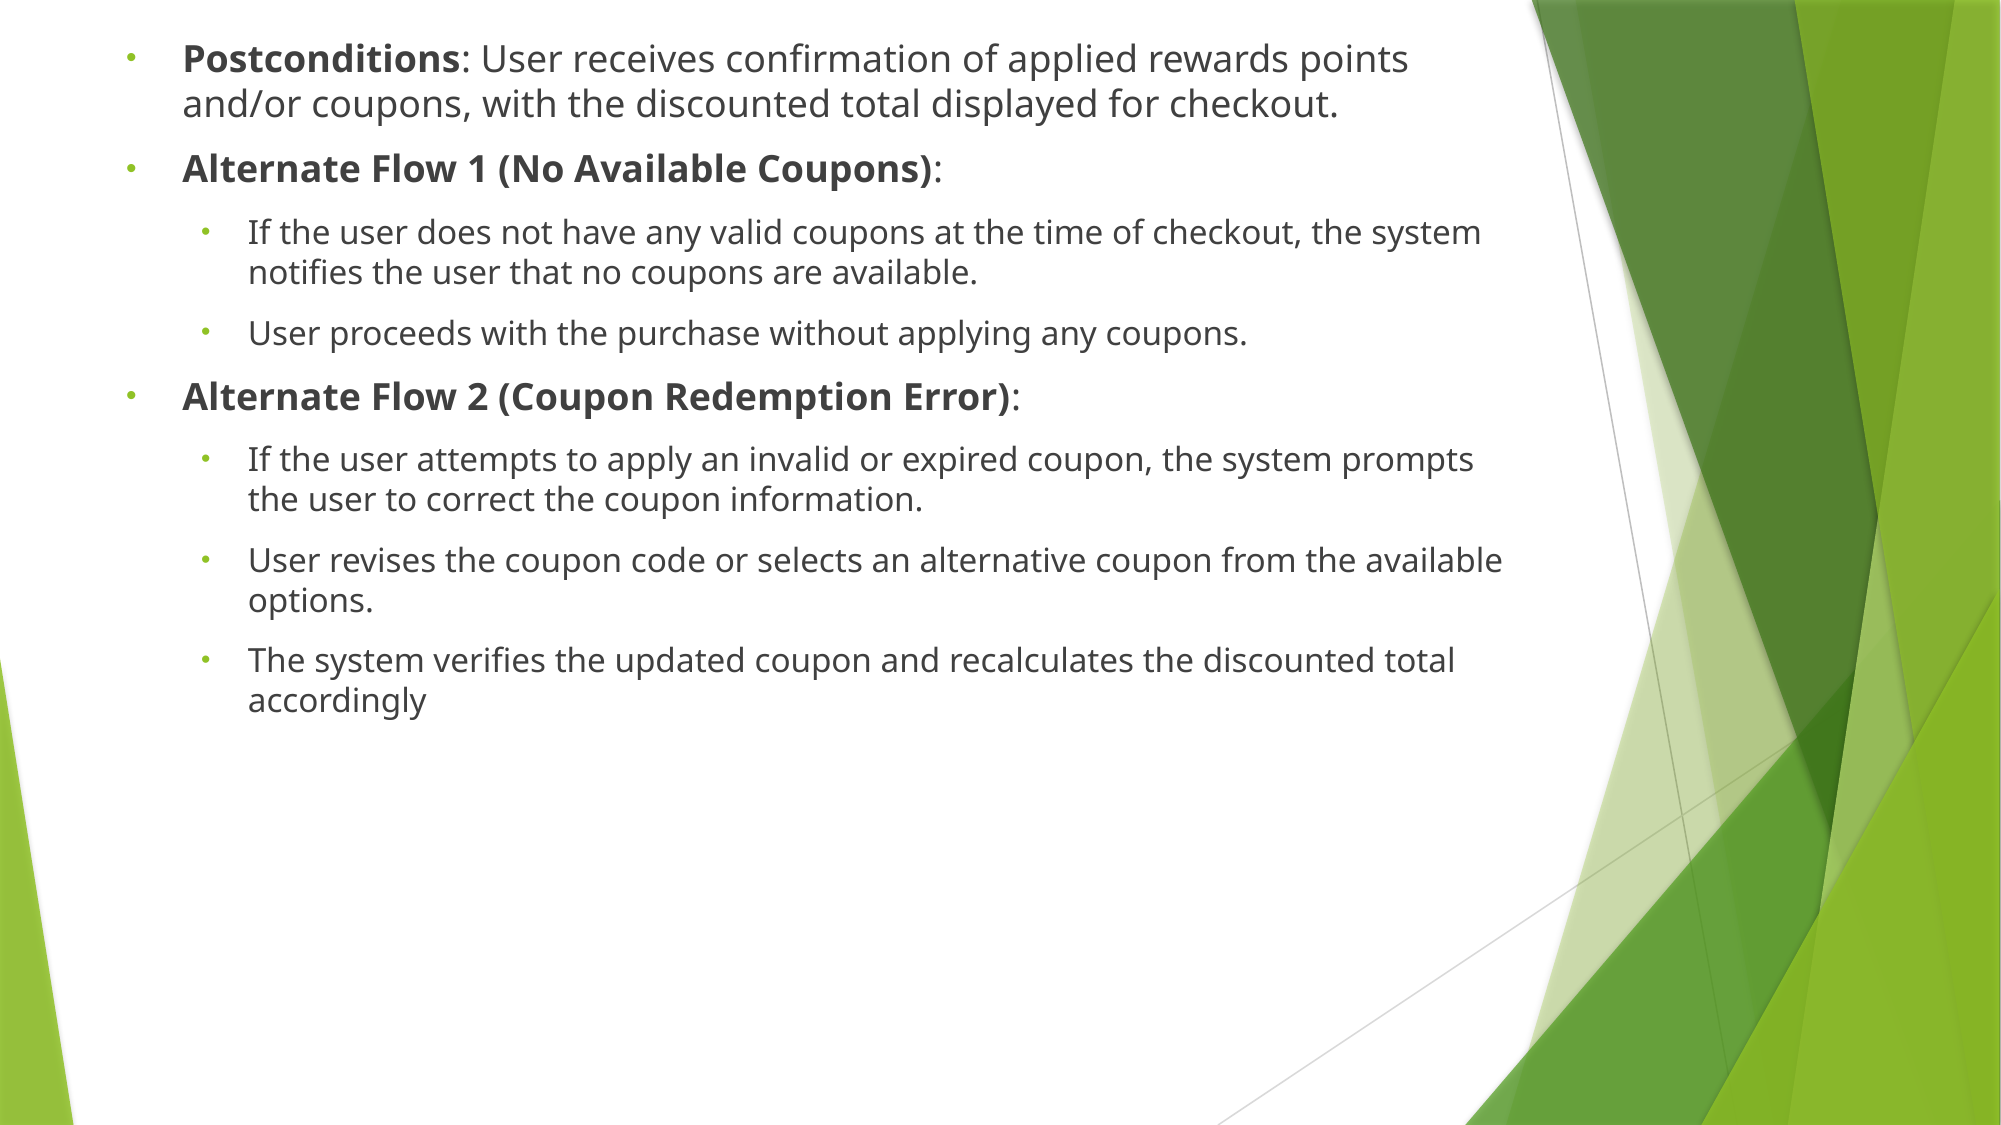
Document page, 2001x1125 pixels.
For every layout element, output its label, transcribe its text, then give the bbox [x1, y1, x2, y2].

list Postconditions: User receives confirmation of applied rewards points and/or coupons, with the discounted total displayed for checkout. Alternate Flow 1 (No Available Coupons): If the user does not have any valid coupons at the time of checkout, the system notifies the user that no coupons are available. User proceeds with the purchase without applying any coupons. Alternate Flow 2 (Coupon Redemption Error): If the user attempts to apply an invalid or expired coupon, the system prompts the user to correct the coupon information. User revises the coupon code or selects an alternative coupon from the available options. The system verifies the updated coupon and recalculates the discounted total accordingly [111, 26, 1522, 992]
